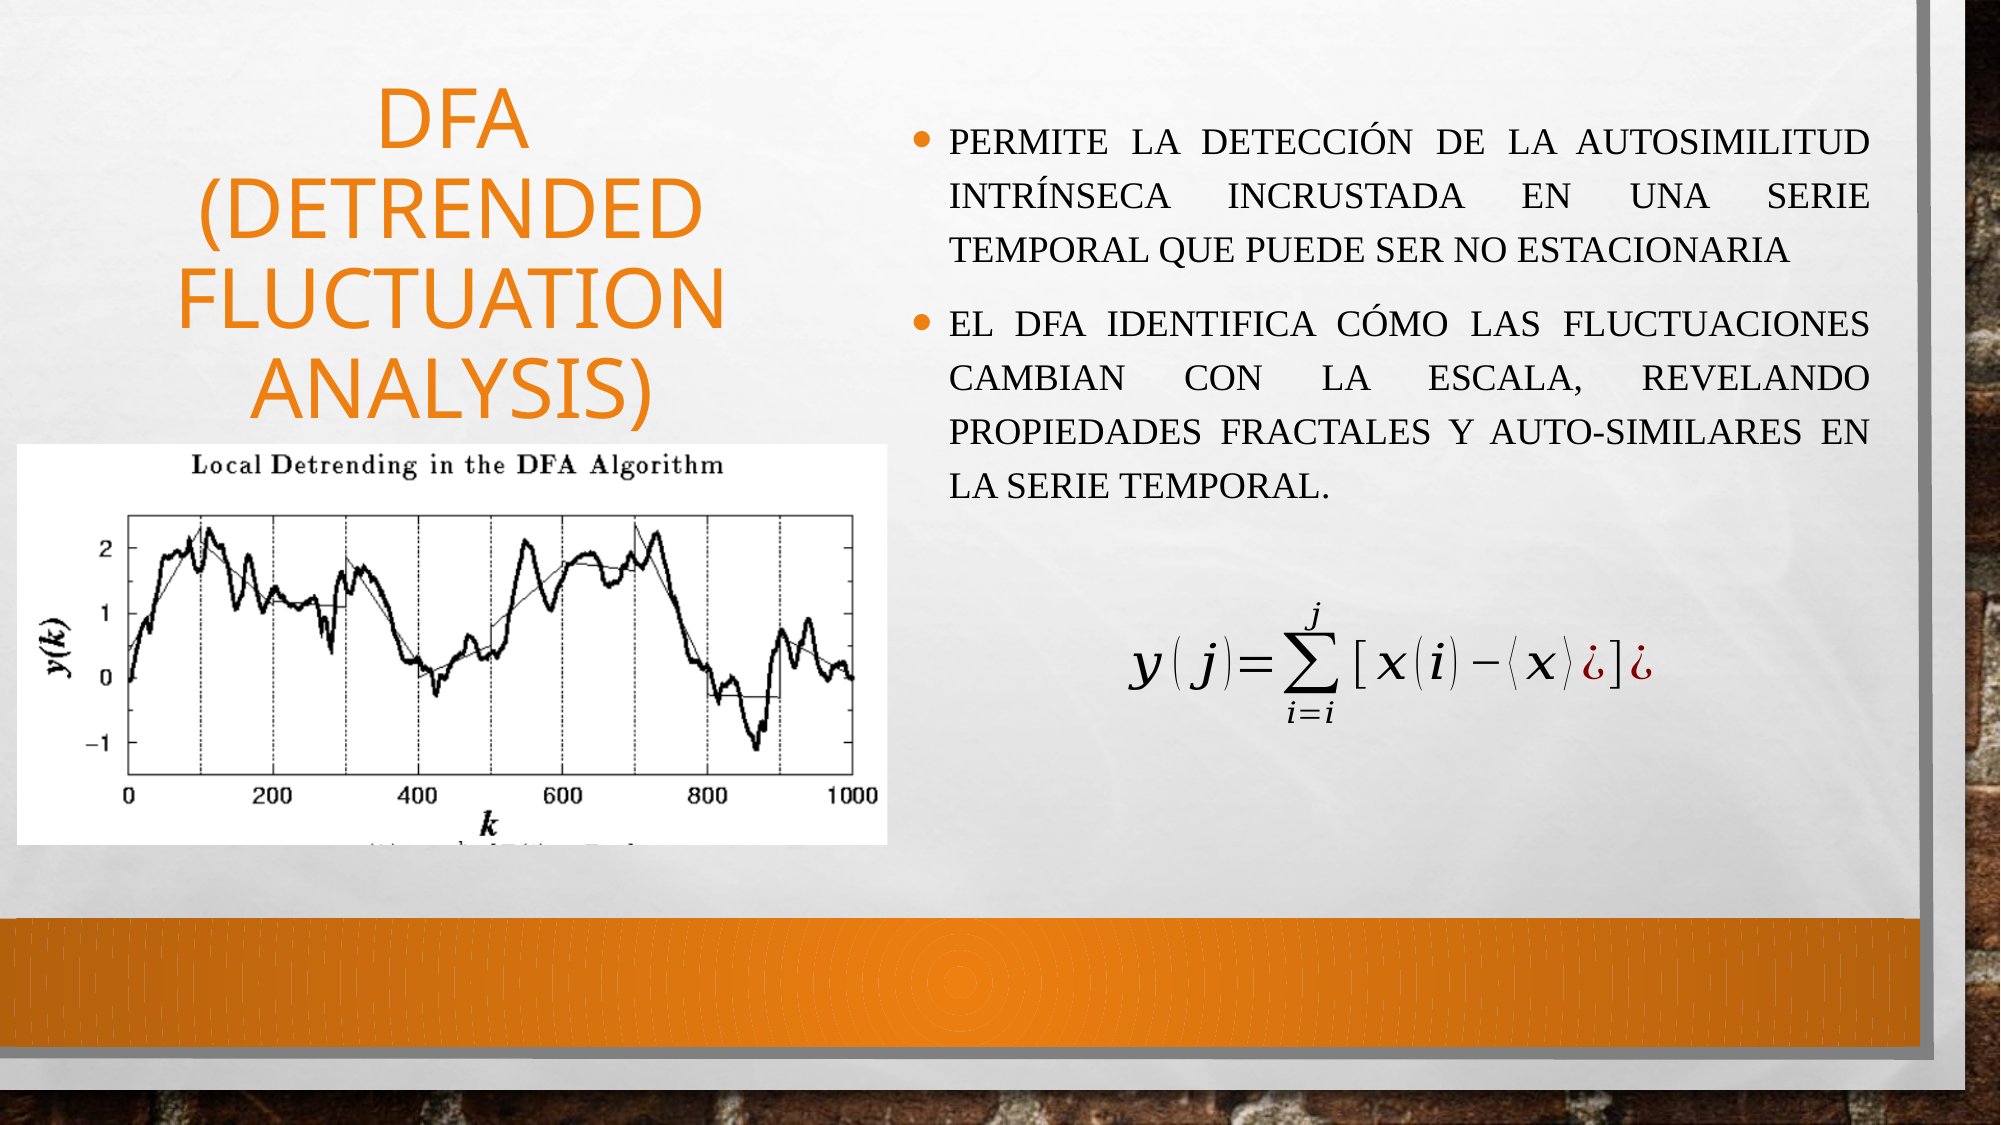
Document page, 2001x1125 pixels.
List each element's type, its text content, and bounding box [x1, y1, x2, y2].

picture [16, 443, 888, 846]
title Dfa (Detrended fluctuation analysis) [113, 112, 791, 443]
list permite la detección de la autosimilitud intrínseca incrustada en una serie temporal que puede ser no estacionaria el DFA identifica cómo las fluctuaciones cambian con la escala, revelando propiedades fractales y auto-similares en la serie temporal. [896, 112, 1887, 882]
picture [0, 0, 2000, 1125]
